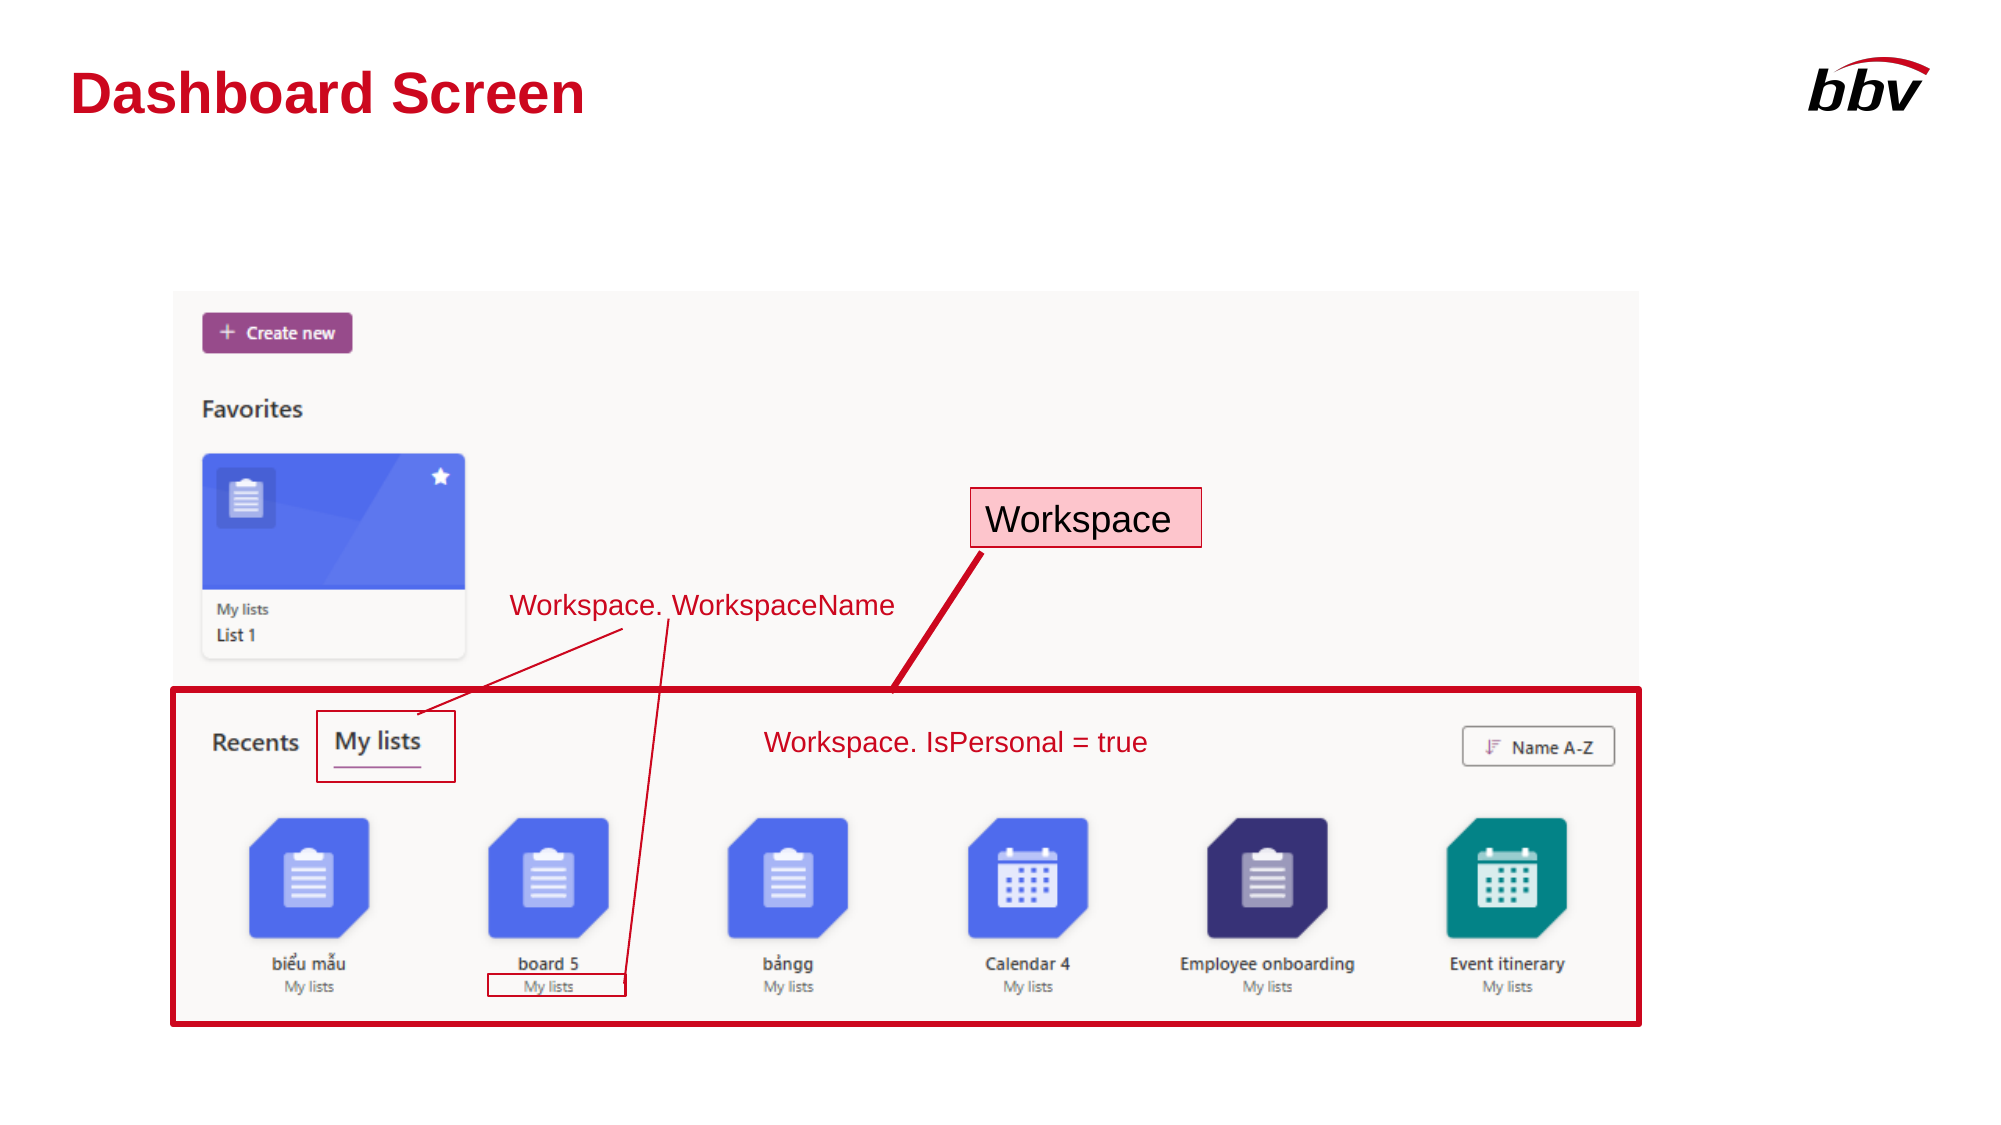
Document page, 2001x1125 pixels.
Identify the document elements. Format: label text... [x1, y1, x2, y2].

picture [172, 291, 1640, 1025]
title Dashboard Screen [70, 0, 1666, 181]
picture [1808, 57, 1930, 111]
